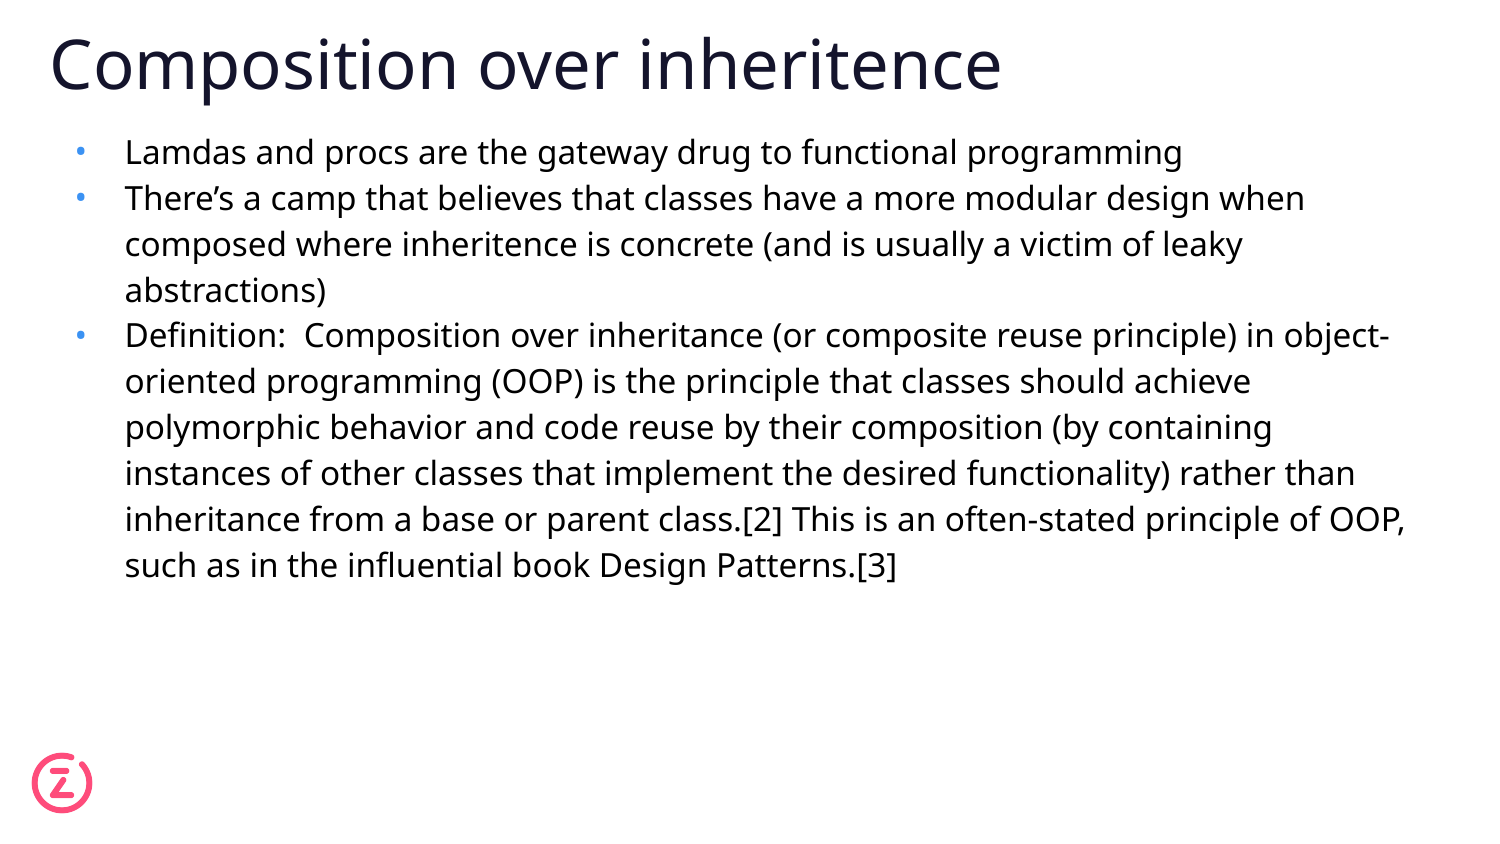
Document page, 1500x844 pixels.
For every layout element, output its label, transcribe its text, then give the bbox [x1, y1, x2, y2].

list Lamdas and procs are the gateway drug to functional programming There’s a camp that believes that classes have a more modular design when composed where inheritence is concrete (and is usually a victim of leaky abstractions) Definition: Composition over inheritance (or composite reuse principle) in object-oriented programming (OOP) is the principle that classes should achieve polymorphic behavior and code reuse by their composition (by containing instances of other classes that implement the desired functionality) rather than inheritance from a base or parent class.[2] This is an often-stated principle of OOP, such as in the influential book Design Patterns.[3] [38, 114, 1437, 675]
title Composition over inheritence [38, 19, 1437, 114]
picture [26, 747, 98, 819]
